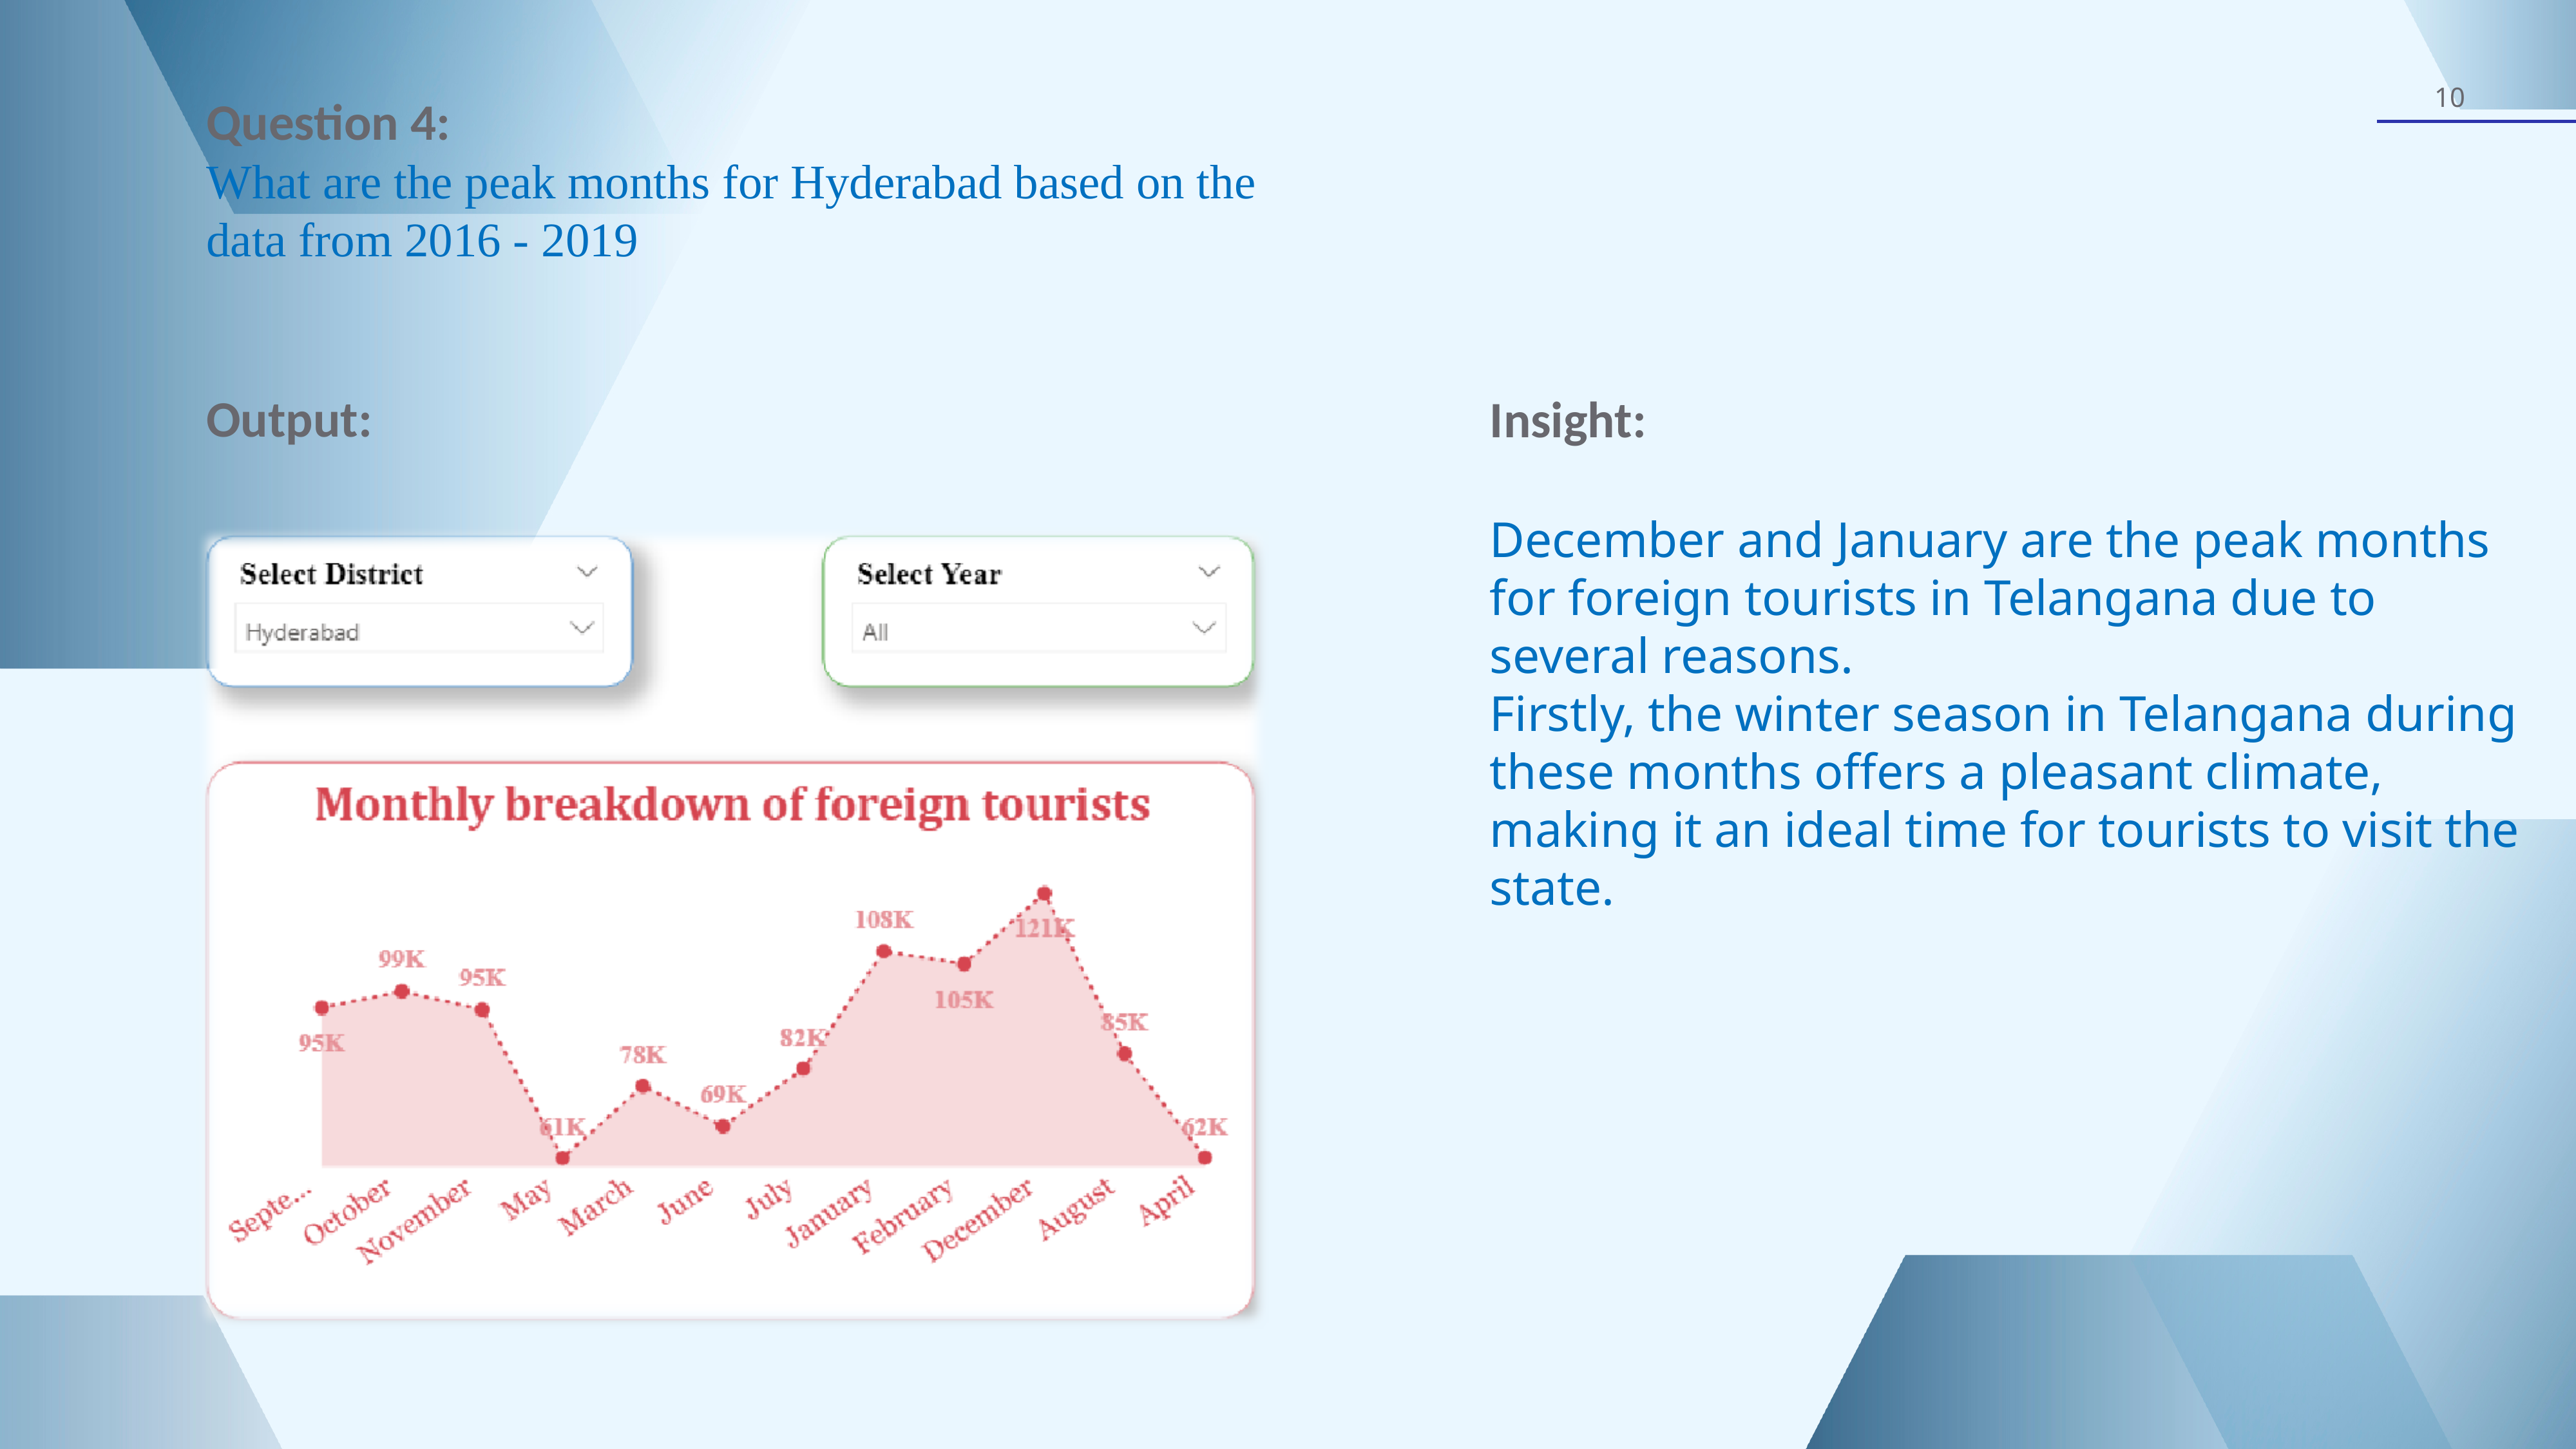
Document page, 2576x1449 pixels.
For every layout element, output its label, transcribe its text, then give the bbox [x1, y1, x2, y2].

text_box Output: [196, 381, 502, 452]
text_box Question 4: What are the peak months for Hyderabad based on the data from 2016 - 2019 [196, 84, 1335, 271]
text_box Insight: December and January are the peak months for foreign tourists in Telangana due to several reasons. Firstly, the winter season in Telangana during these months offers a pleasant climate, making it an ideal time for tourists to visit the state. [1480, 382, 2531, 920]
picture [0, 0, 2576, 1449]
